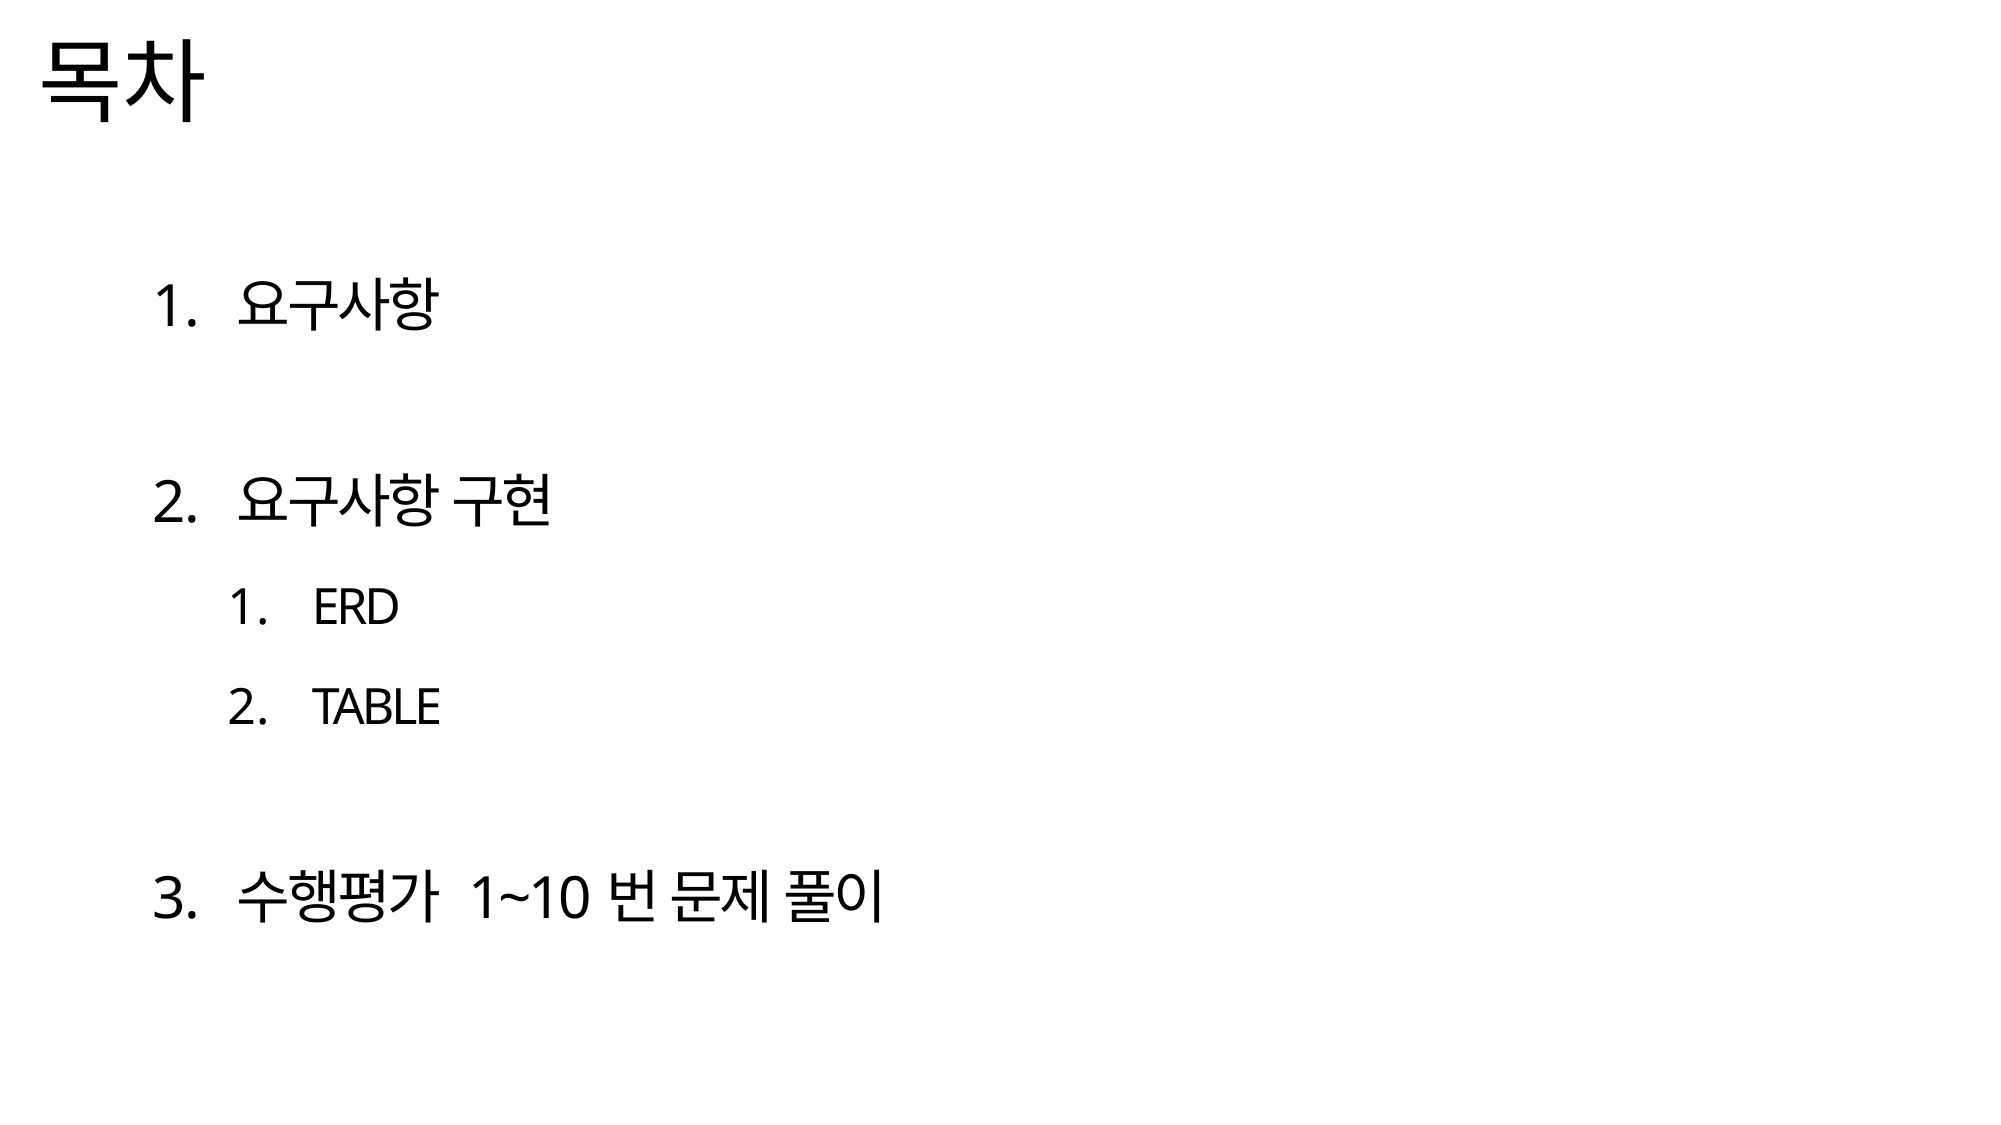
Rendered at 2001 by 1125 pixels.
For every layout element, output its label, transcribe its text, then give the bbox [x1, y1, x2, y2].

text_box 목차 [23, 16, 1749, 157]
list 요구사항 요구사항 구현 ERD TABLE 수행평가 1~10번 문제 풀이 [137, 156, 1863, 1014]
